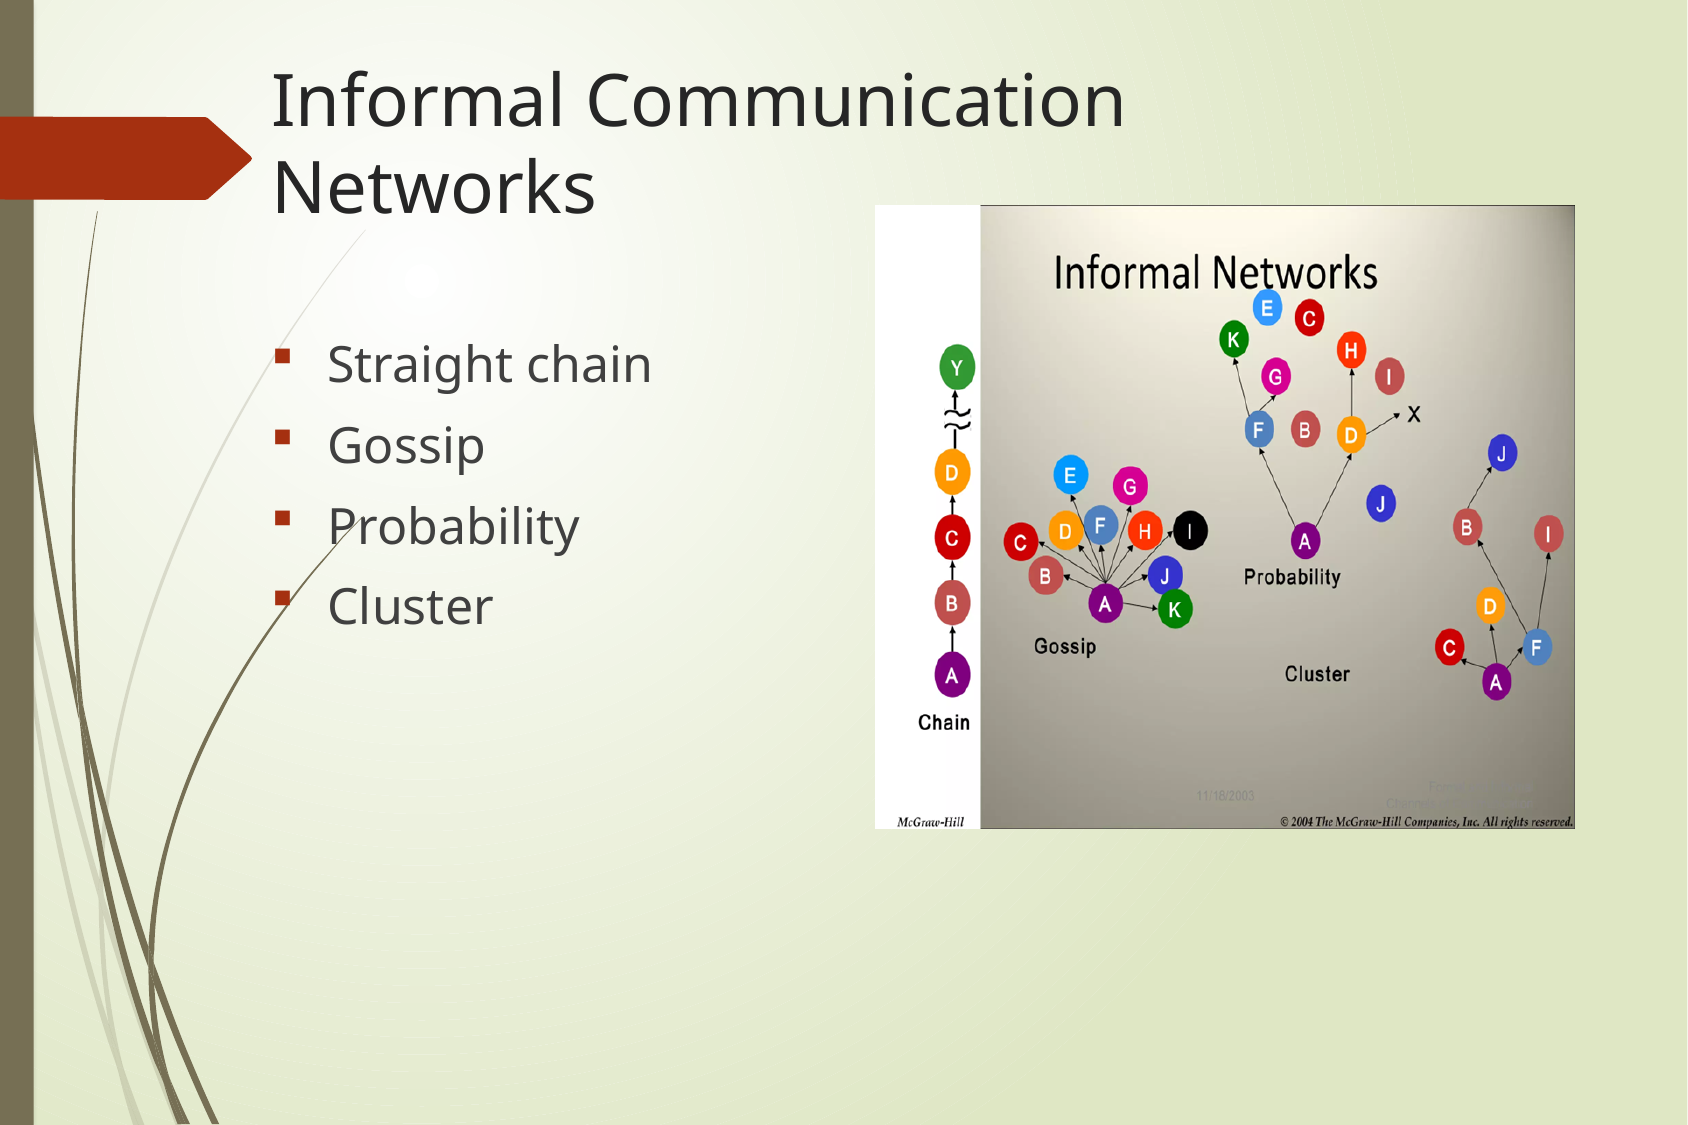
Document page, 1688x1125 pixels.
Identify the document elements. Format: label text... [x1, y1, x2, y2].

list Straight chain Gossip Probability Cluster [256, 324, 819, 1013]
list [875, 205, 1576, 829]
title Informal Communication Networks [256, 44, 1282, 236]
